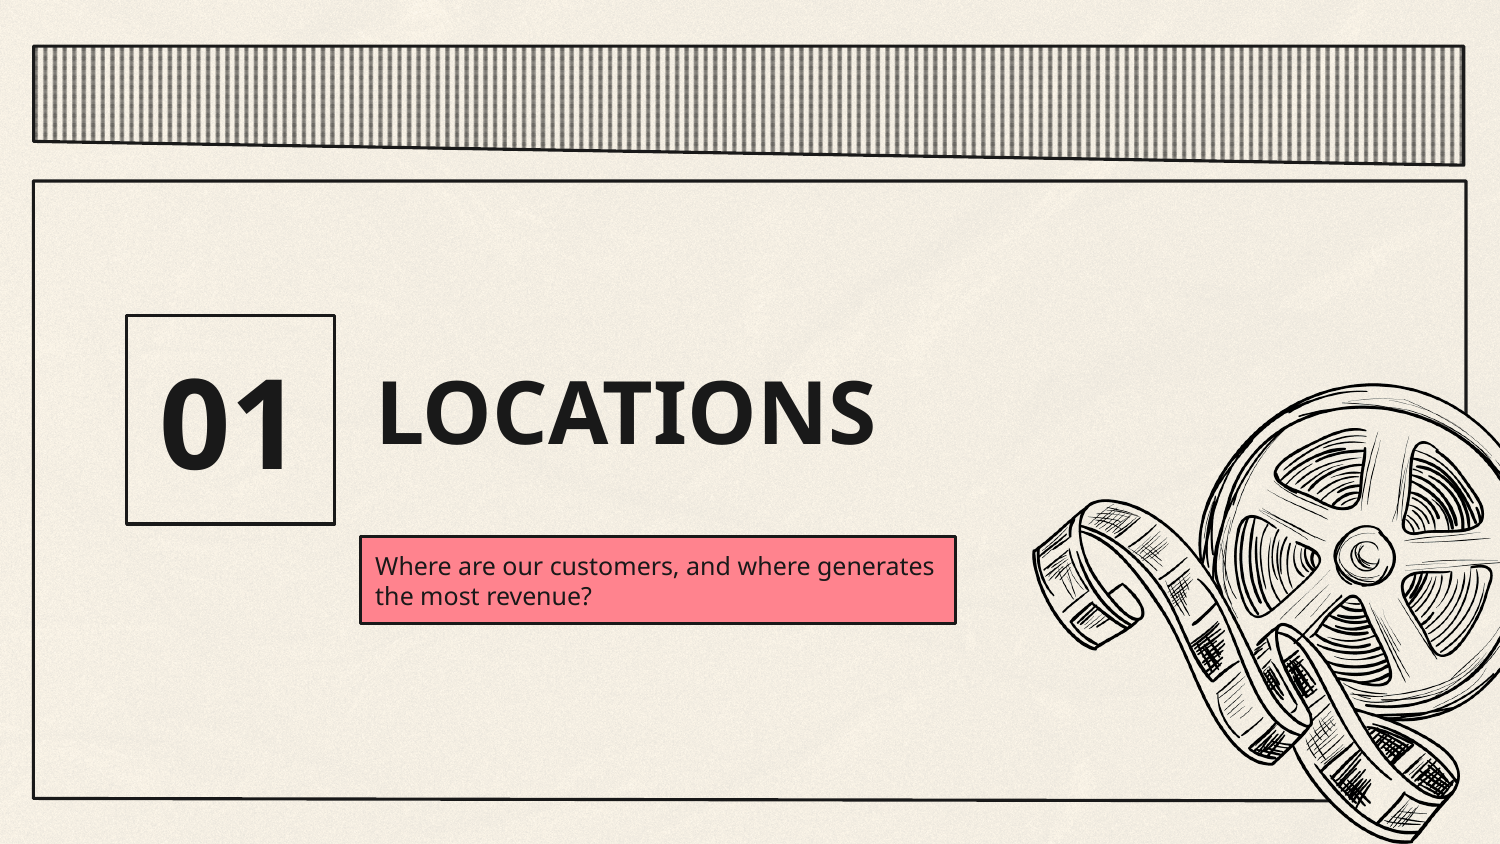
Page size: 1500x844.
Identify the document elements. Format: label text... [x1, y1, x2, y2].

title LOCATIONS [360, 330, 1017, 510]
subtitle Where are our customers, and where generates the most revenue? [359, 535, 957, 625]
picture [1031, 383, 1500, 844]
title 01 [125, 314, 336, 526]
picture [36, 48, 1462, 163]
